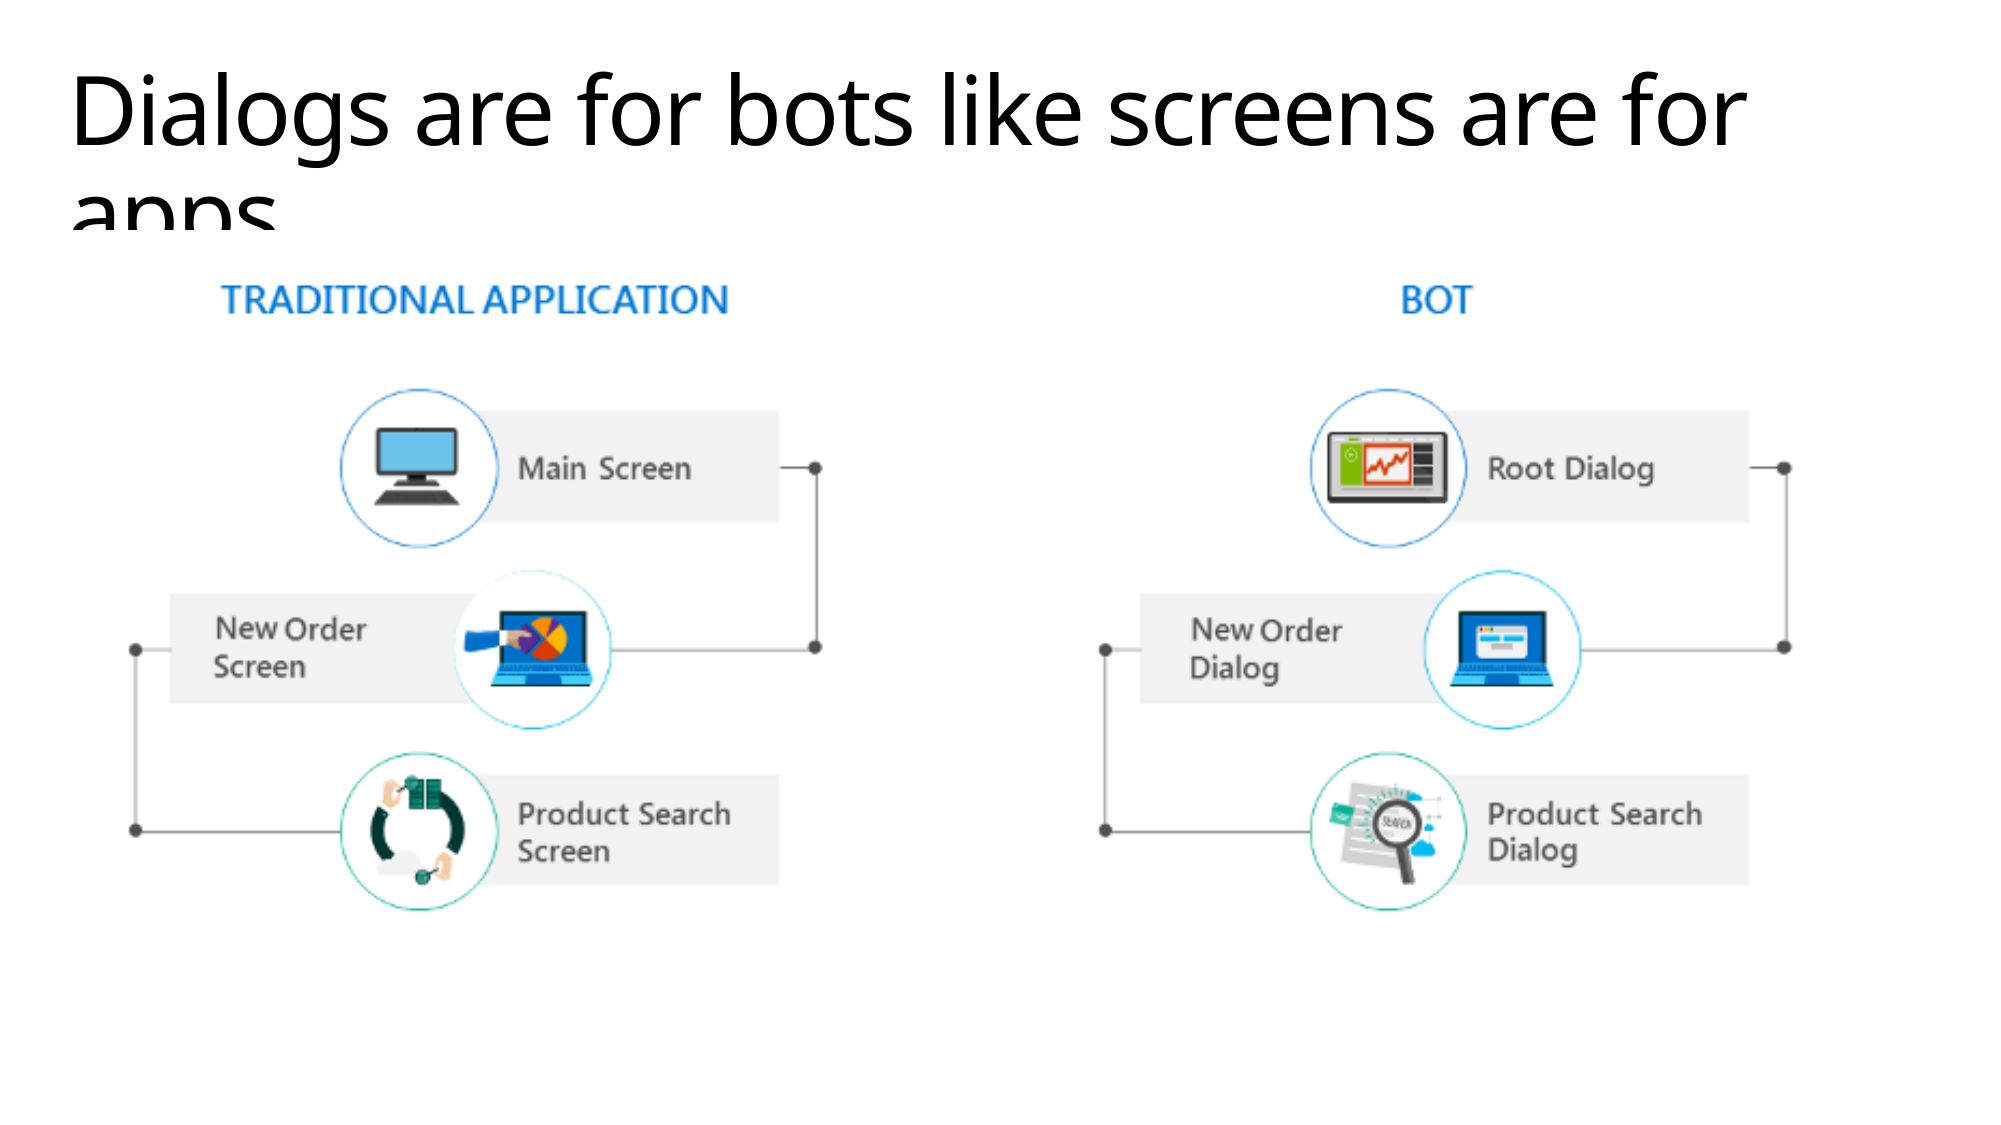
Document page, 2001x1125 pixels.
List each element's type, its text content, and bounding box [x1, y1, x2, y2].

picture [62, 230, 915, 991]
title Dialogs are for bots like screens are for apps [44, 47, 1957, 196]
picture [999, 230, 1852, 991]
